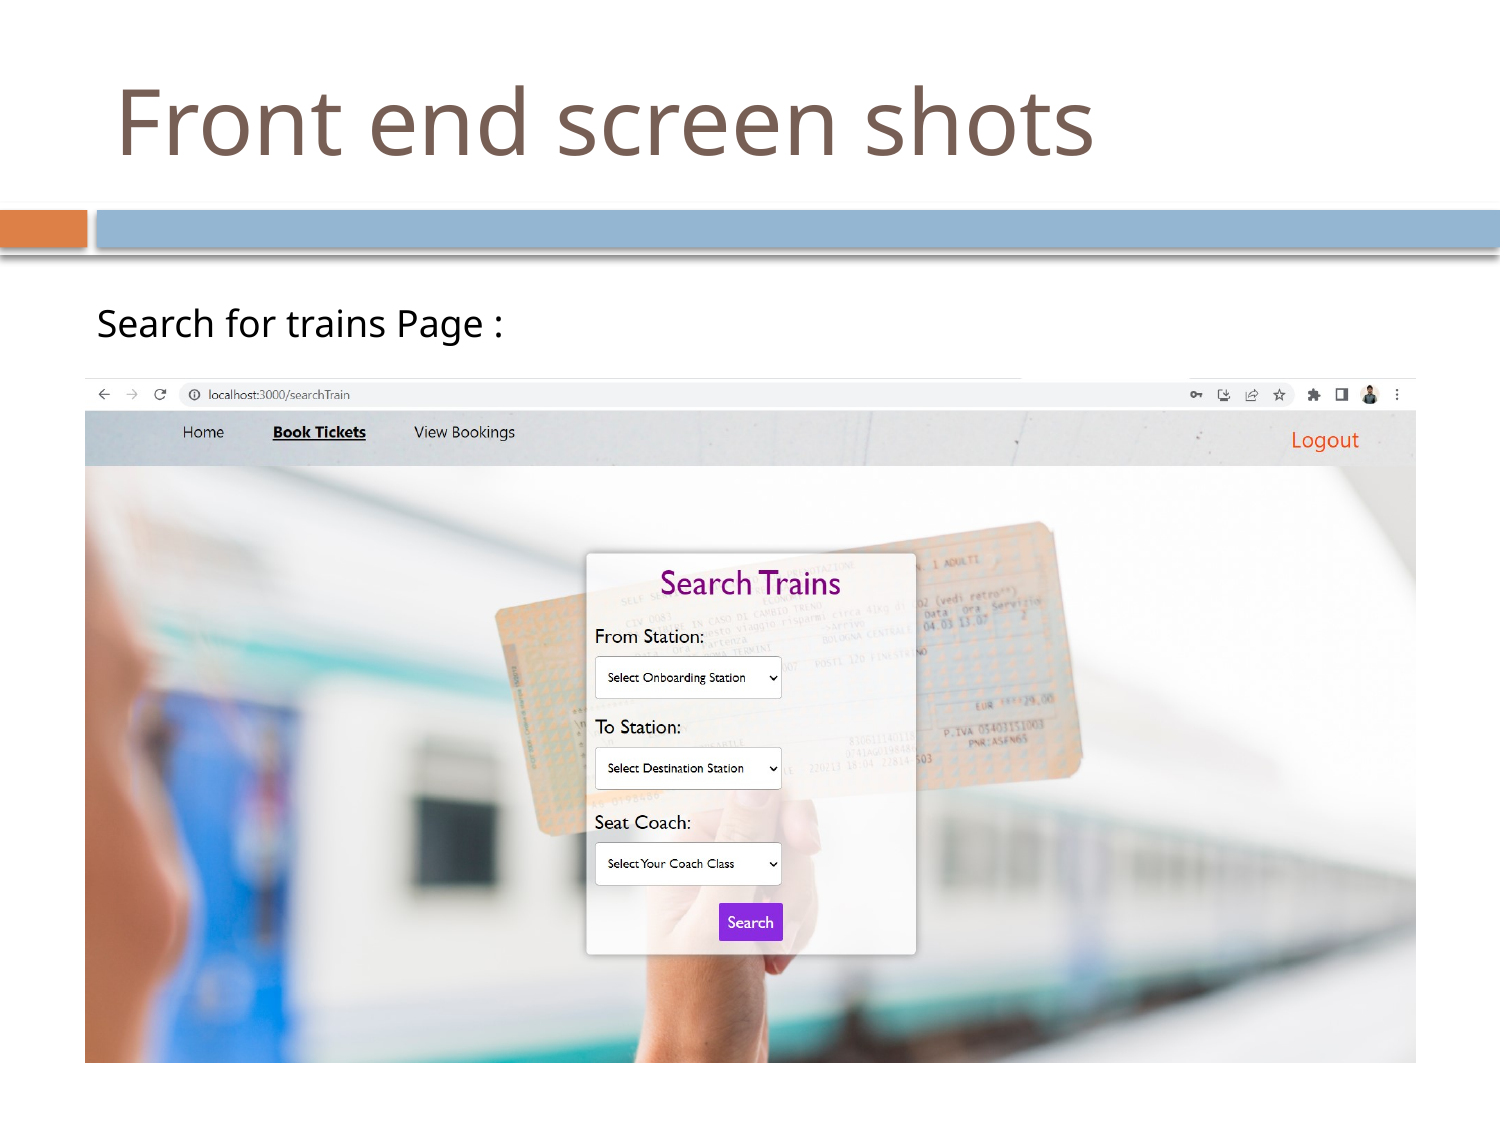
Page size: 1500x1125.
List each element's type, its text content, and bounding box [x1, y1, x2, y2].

picture [85, 378, 1416, 1063]
title Front end screen shots [99, 37, 1438, 200]
text_box Search for trains Page : [82, 292, 809, 353]
